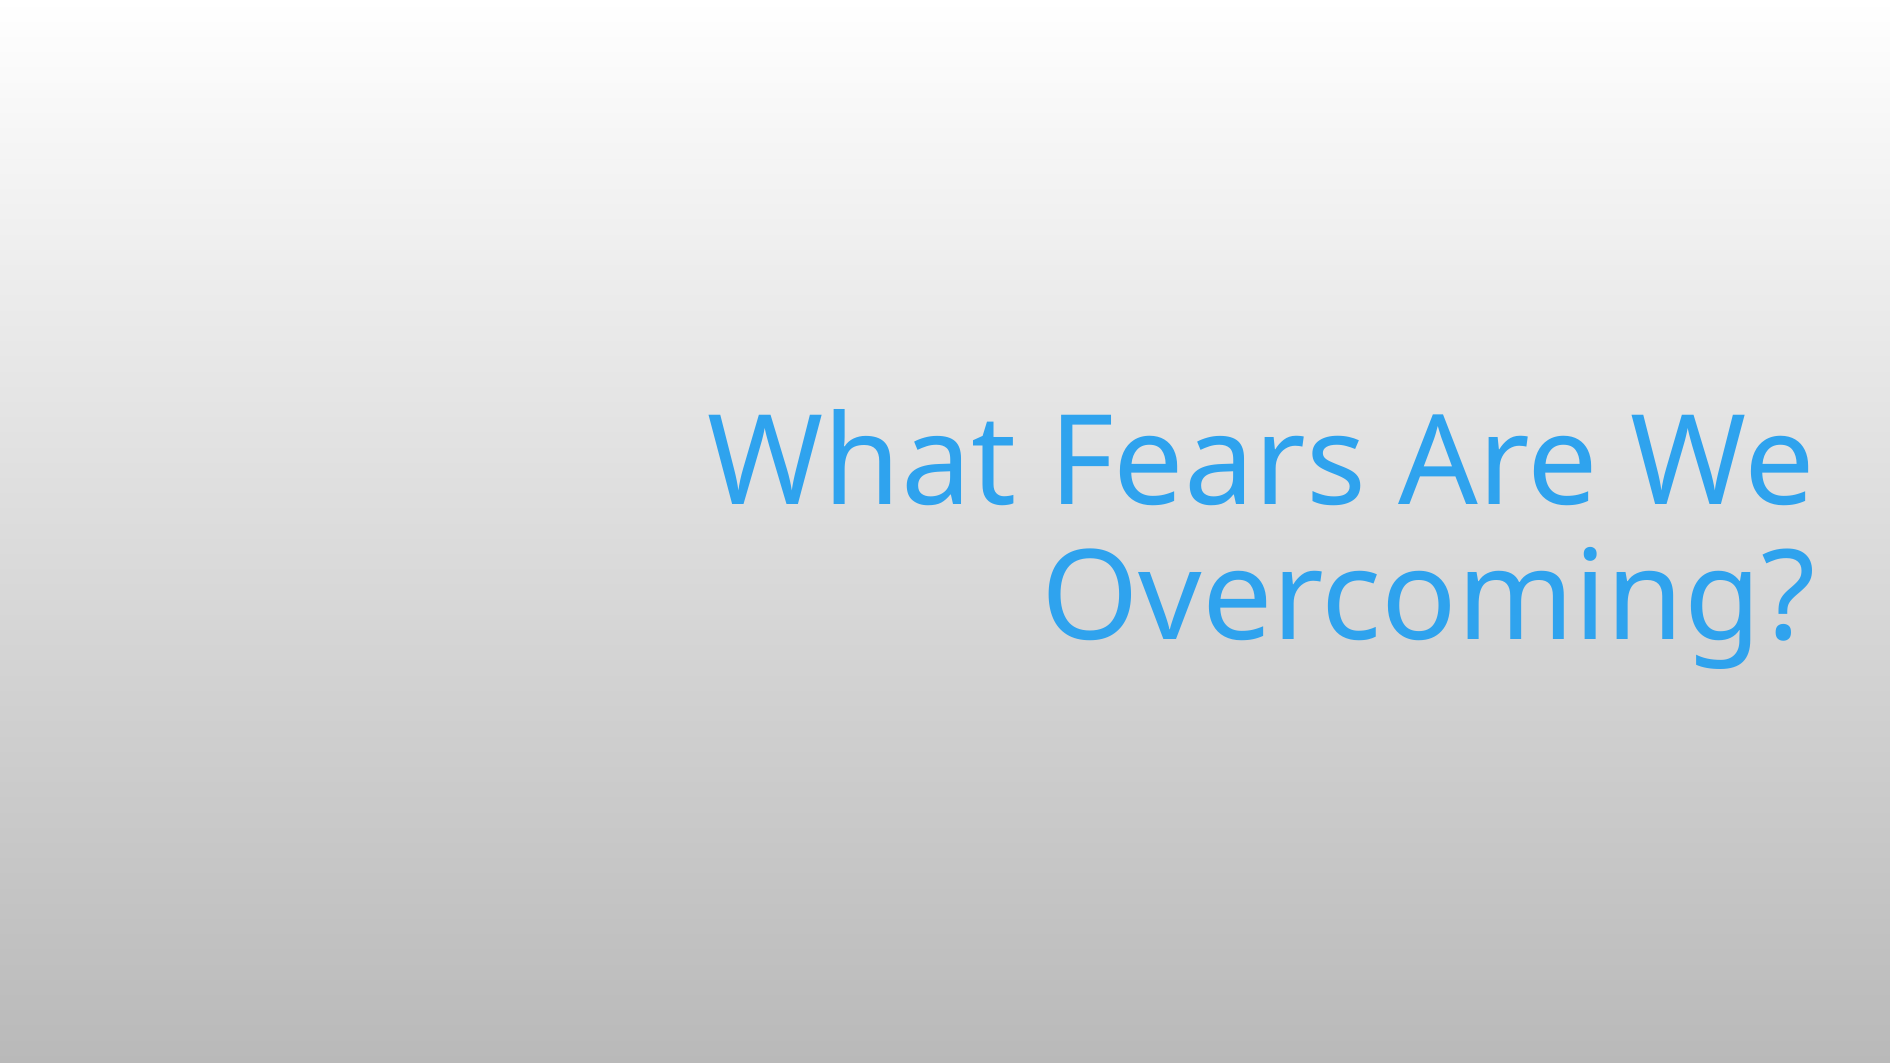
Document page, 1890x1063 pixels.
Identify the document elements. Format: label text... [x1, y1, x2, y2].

title What Fears Are We Overcoming? [59, 59, 1831, 1004]
